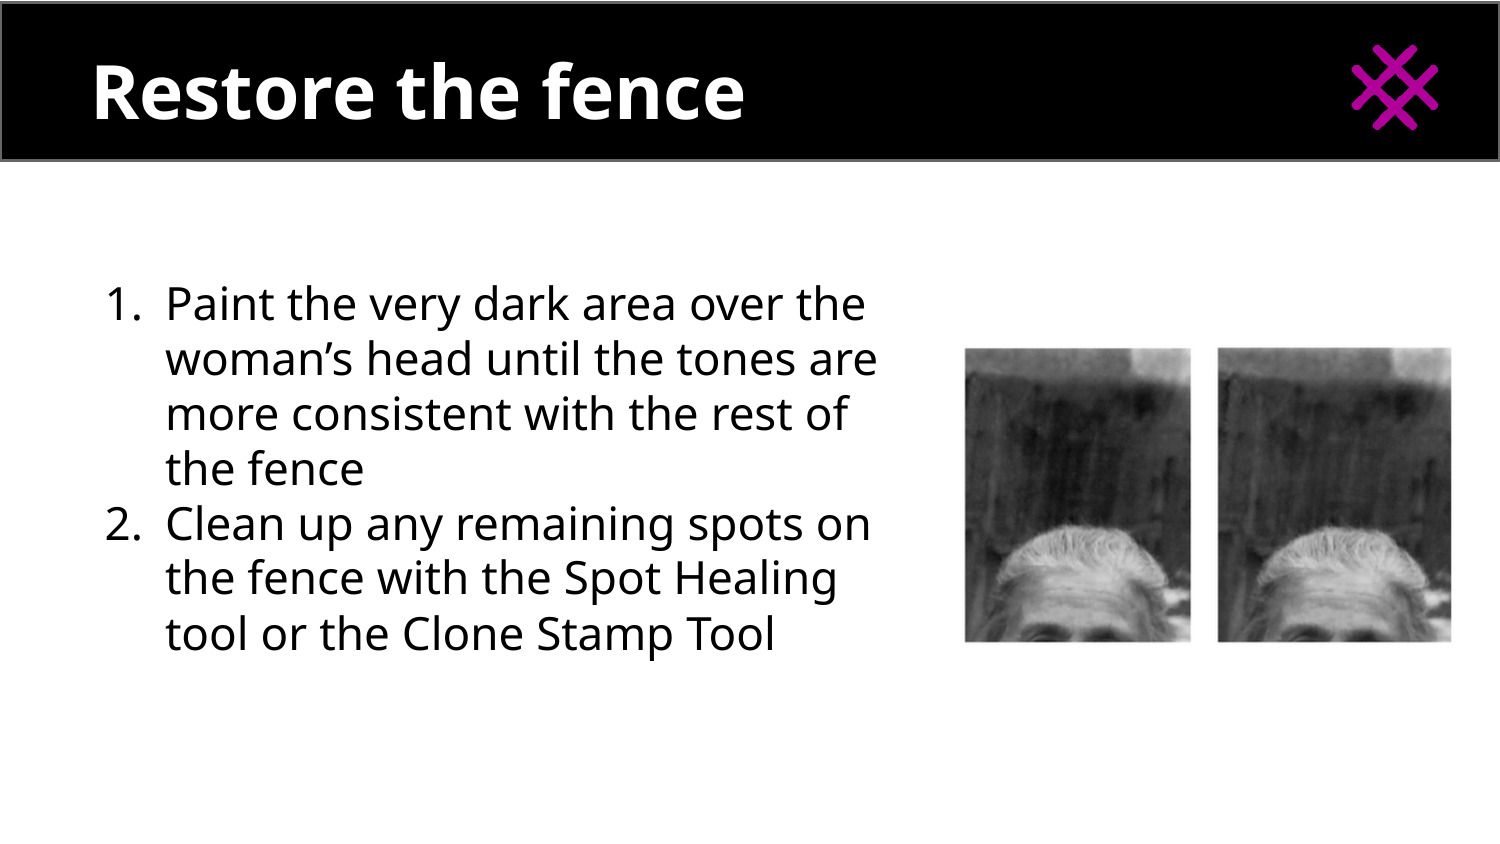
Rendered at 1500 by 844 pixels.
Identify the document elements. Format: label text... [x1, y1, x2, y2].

picture [1425, 33, 1447, 142]
text_box [640, 473, 924, 589]
title Restore the fence [75, 8, 1425, 150]
list Paint the very dark area over the woman’s head until the tones are more consistent with the rest of the fence Clean up any remaining spots on the fence with the Spot Healing tool or the Clone Stamp Tool [75, 196, 912, 808]
picture [929, 314, 1482, 681]
